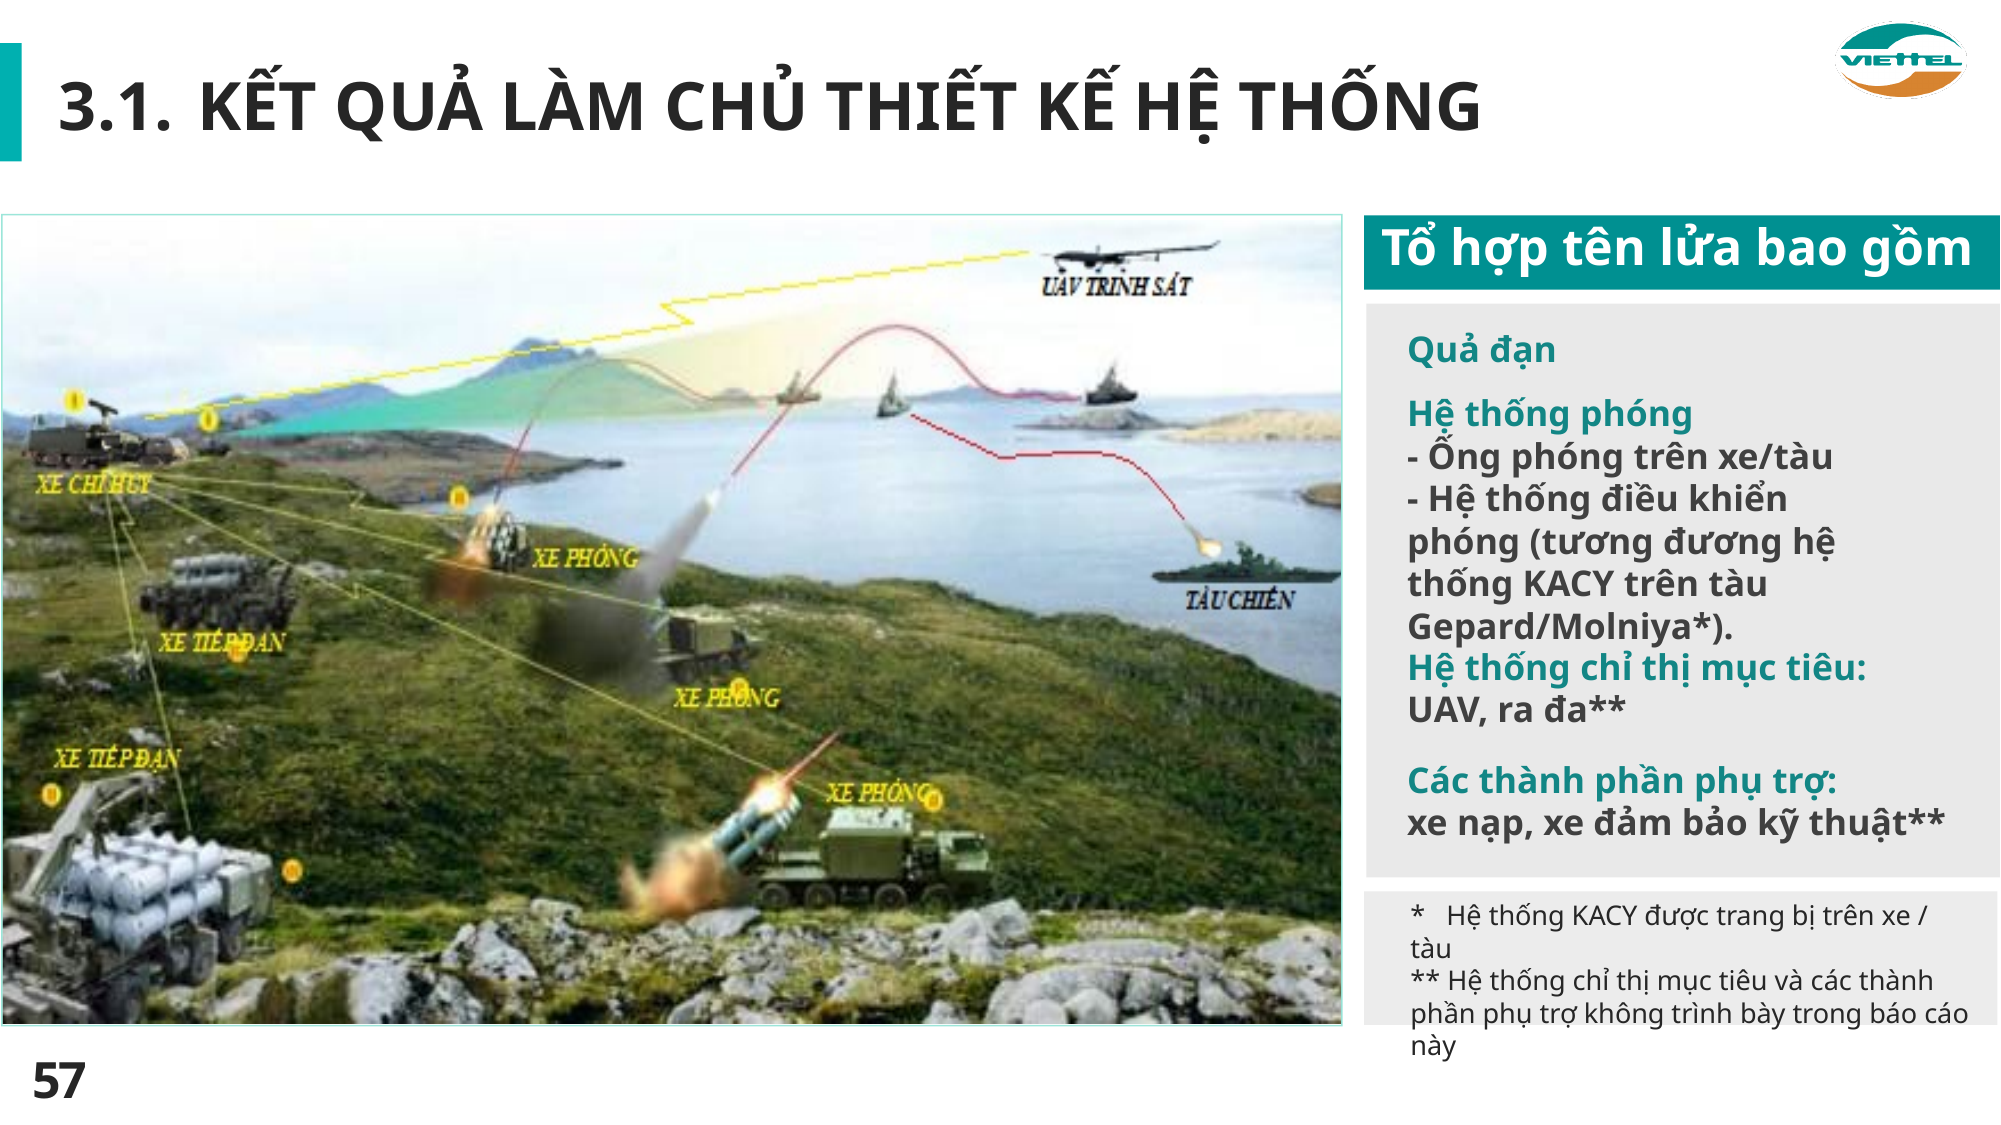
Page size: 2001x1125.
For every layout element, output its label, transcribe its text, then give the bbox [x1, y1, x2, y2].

text_box Tổ hợp tên lửa bao gồm [1366, 208, 2000, 284]
text_box [1365, 303, 2000, 878]
text_box [1363, 214, 2000, 291]
picture [2, 215, 1342, 1025]
text_box 57 [0, 1041, 514, 1116]
text_box Các thành phần phụ trợ: xe nạp, xe đảm bảo kỹ thuật** [1392, 750, 2000, 851]
text_box Hệ thống chỉ thị mục tiêu: UAV, ra đa** [1392, 637, 1913, 738]
text_box [0, 42, 23, 162]
picture [1835, 21, 1967, 31]
text_box * Hệ thống KACY được trang bị trên xe / tàu ** Hệ thống chỉ thị mục tiêu và các thành phần phụ trợ không trình bày trong báo cáo này [1395, 891, 1990, 1069]
text_box 3.1. KẾT QUẢ LÀM CHỦ THIẾT KẾ HỆ THỐNG [44, 31, 1967, 157]
text_box Quả đạn [1392, 320, 1947, 378]
text_box [1363, 890, 1999, 1026]
text_box Hệ thống phóng - Ống phóng trên xe/tàu - Hệ thống điều khiển phóng (tương đương hệ thống KACY trên tàu Gepard/Molniya*). [1392, 383, 1903, 637]
